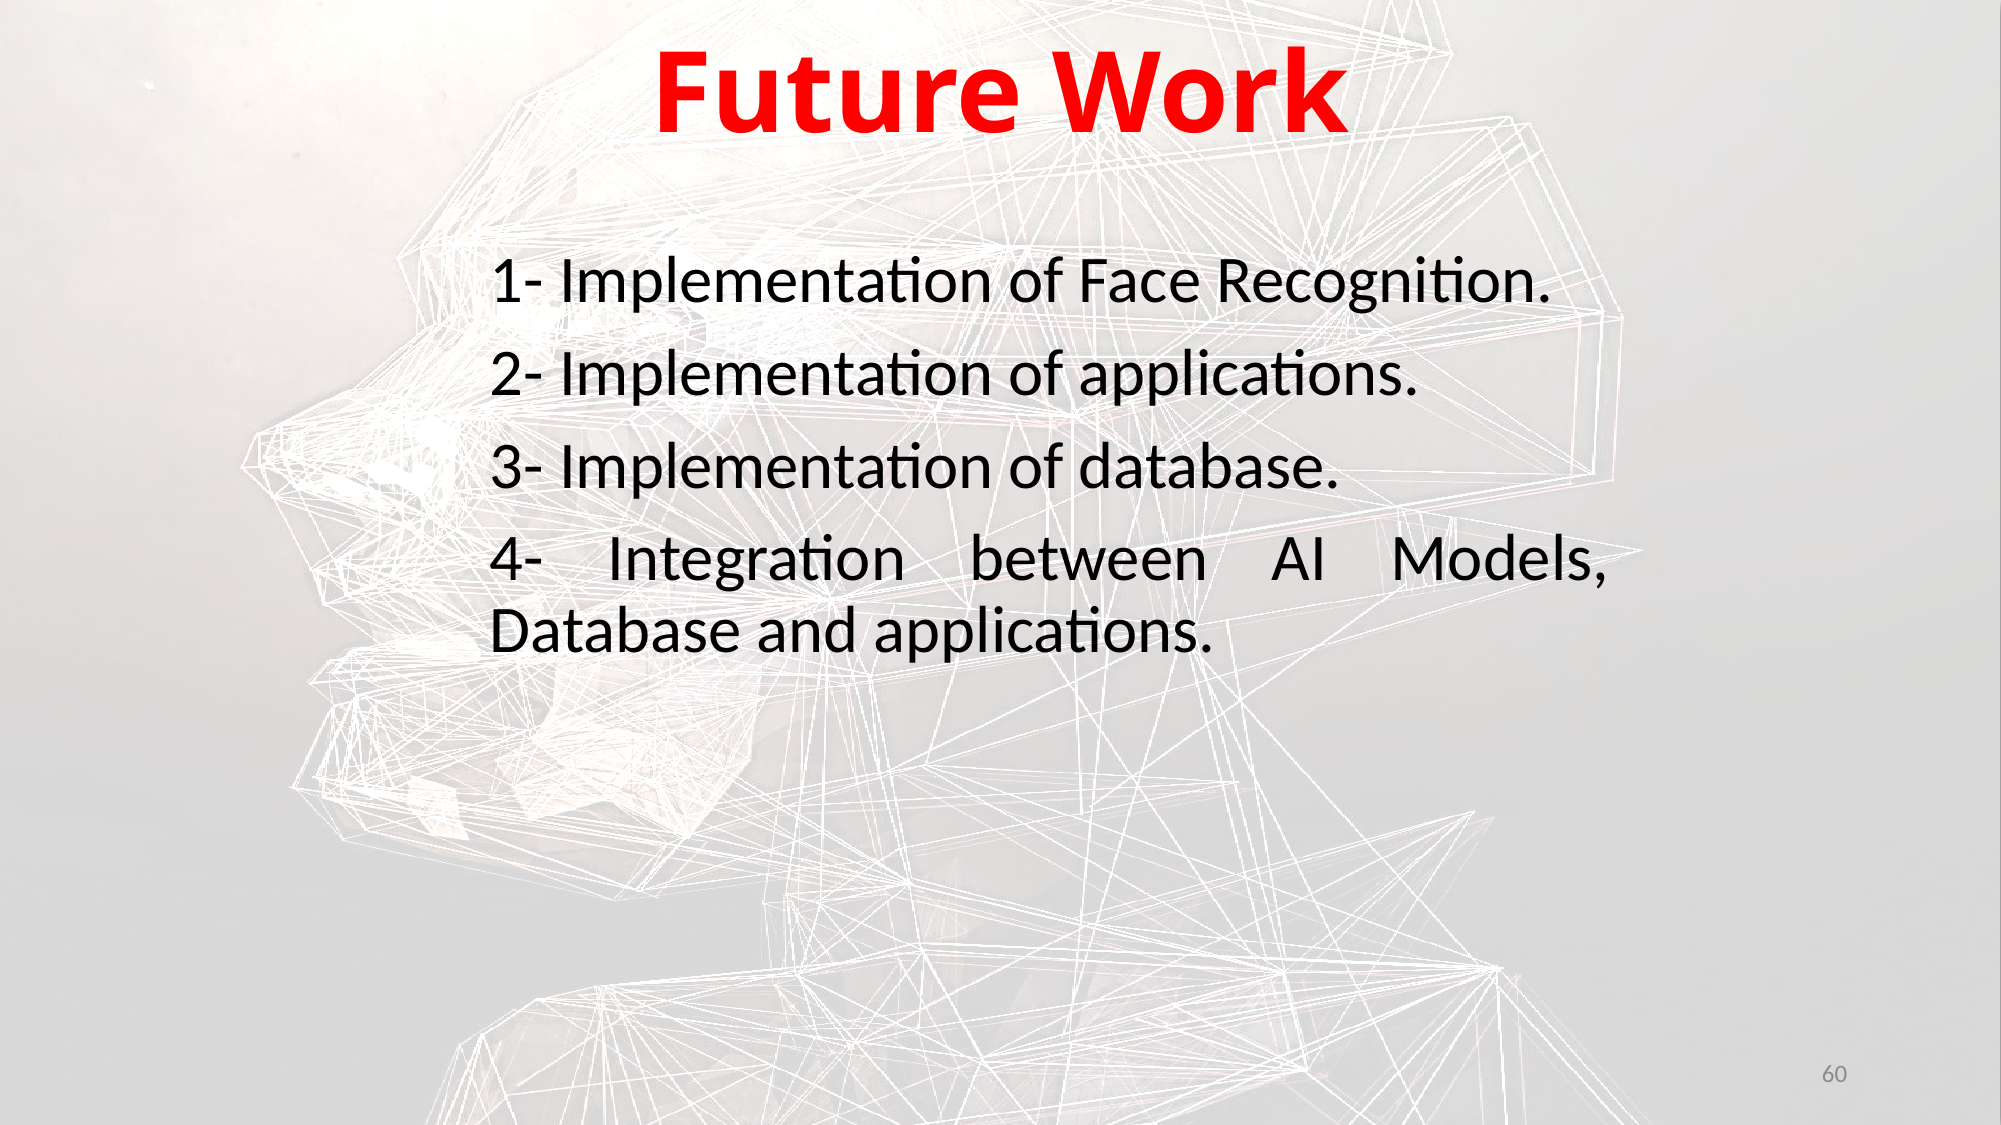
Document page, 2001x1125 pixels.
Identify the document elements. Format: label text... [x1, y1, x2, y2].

slide_number 60 [1412, 1042, 1863, 1103]
title Future Work [525, 63, 1475, 165]
subtitle 1- Implementation of Face Recognition. 2- Implementation of applications. 3- Implementation of database. 4- Integration between AI Models, Database and applications. [474, 237, 1625, 675]
